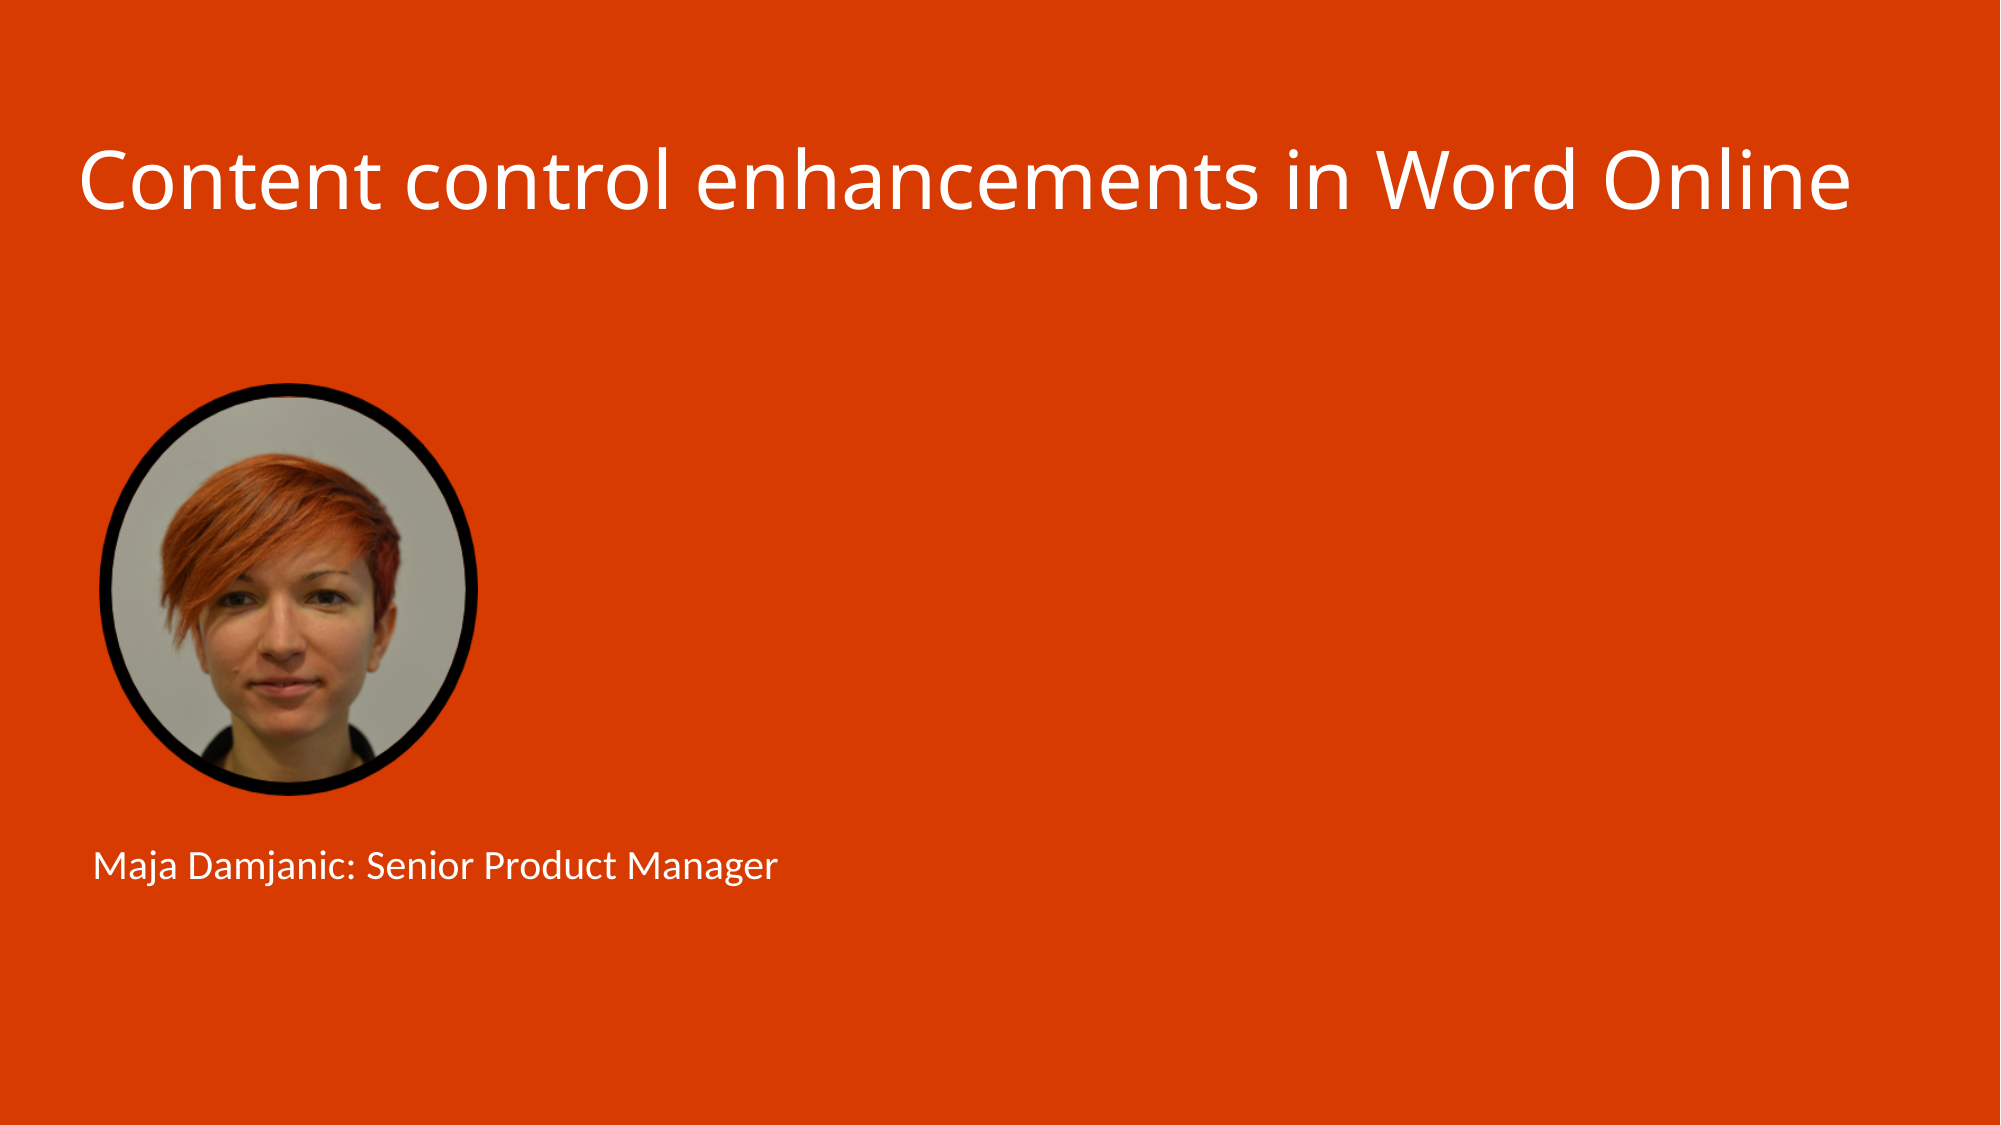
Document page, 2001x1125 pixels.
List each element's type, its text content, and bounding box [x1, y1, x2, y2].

picture [99, 382, 478, 796]
list Content control enhancements in Word Online [77, 138, 1900, 422]
text_box Maja Damjanic: Senior Product Manager [77, 830, 1780, 896]
